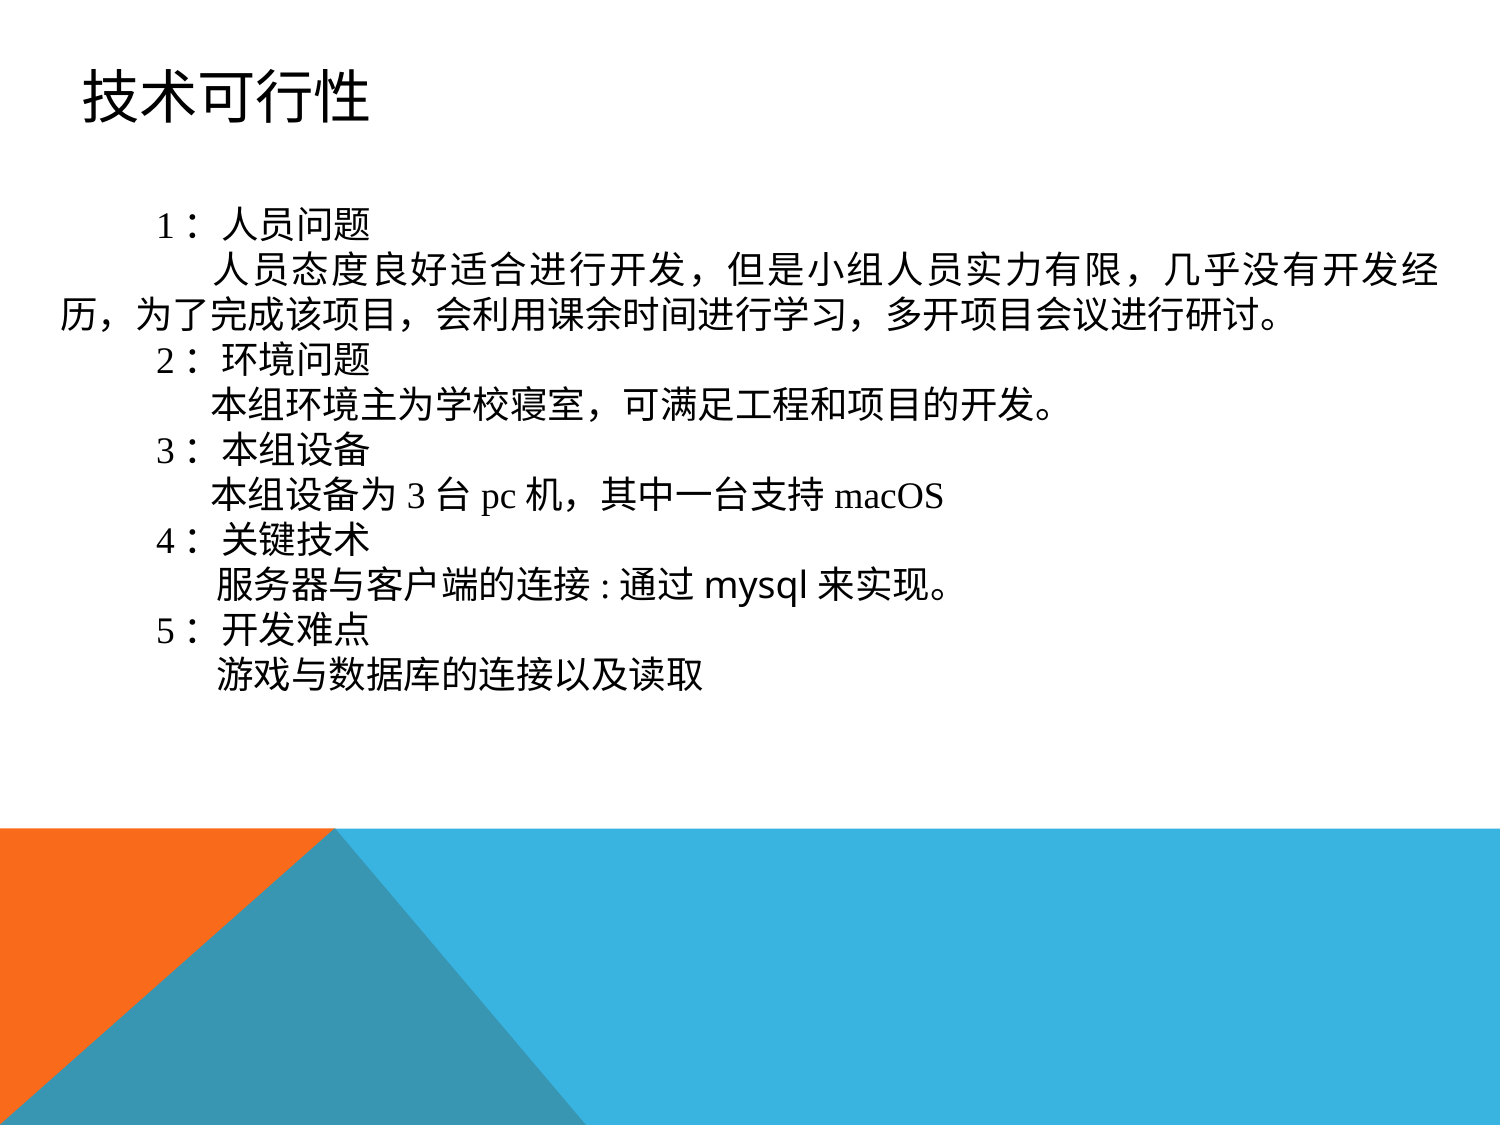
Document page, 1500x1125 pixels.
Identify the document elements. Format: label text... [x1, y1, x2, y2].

text_box 技术可行性 1：人员问题 人员态度良好适合进行开发，但是小组人员实力有限，几乎没有开发经历，为了完成该项目，会利用课余时间进行学习，多开项目会议进行研讨。 2：环境问题 本组环境主为学校寝室，可满足工程和项目的开发。 3：本组设备 本组设备为3台pc机，其中一台支持macOS 4：关键技术 服务器与客户端的连接:通过mysql来实现。 5：开发难点 游戏与数据库的连接以及读取 [52, 53, 1448, 749]
